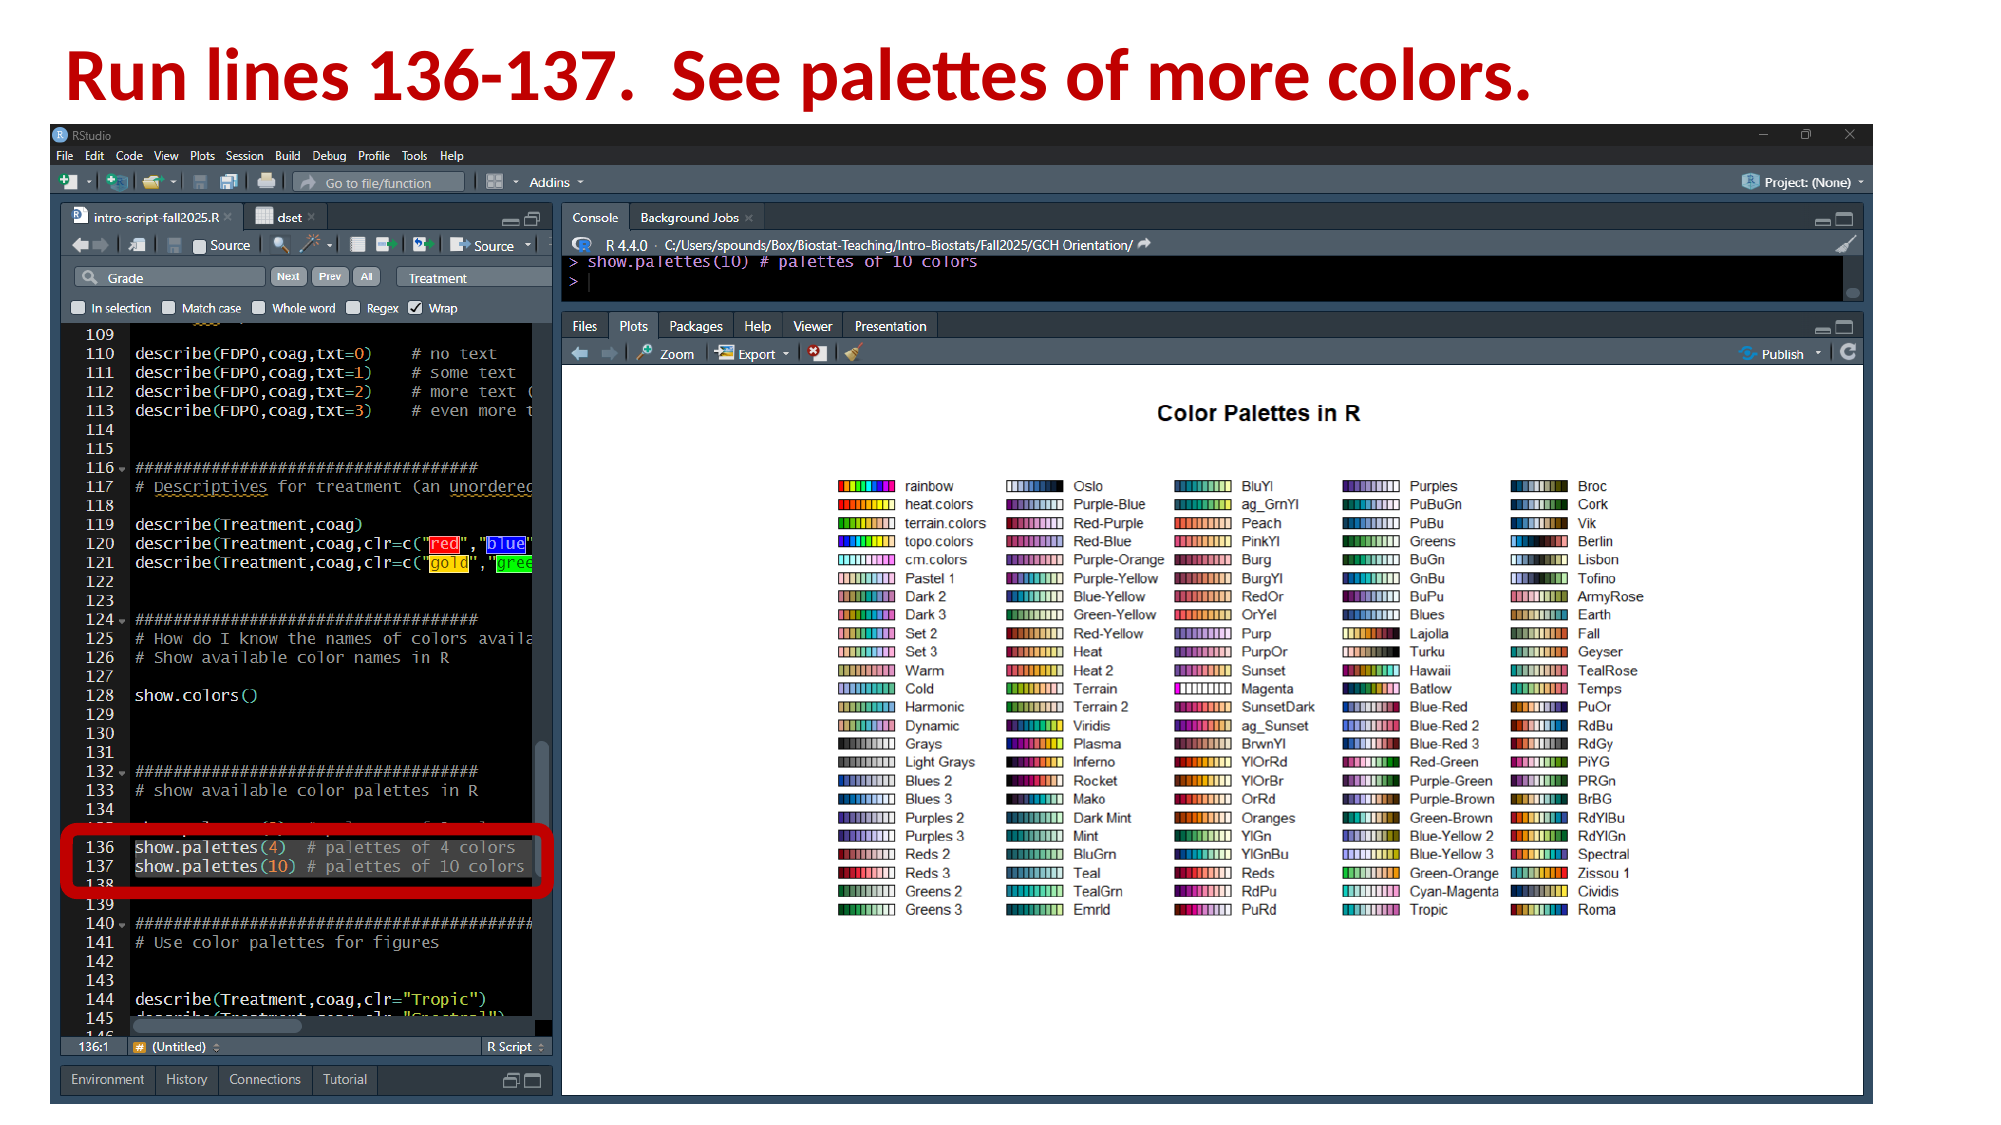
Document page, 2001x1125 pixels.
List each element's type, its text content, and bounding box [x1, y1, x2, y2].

picture [50, 124, 1873, 1104]
text_box Run lines 136-137. See palettes of more colors. [50, 18, 1811, 124]
